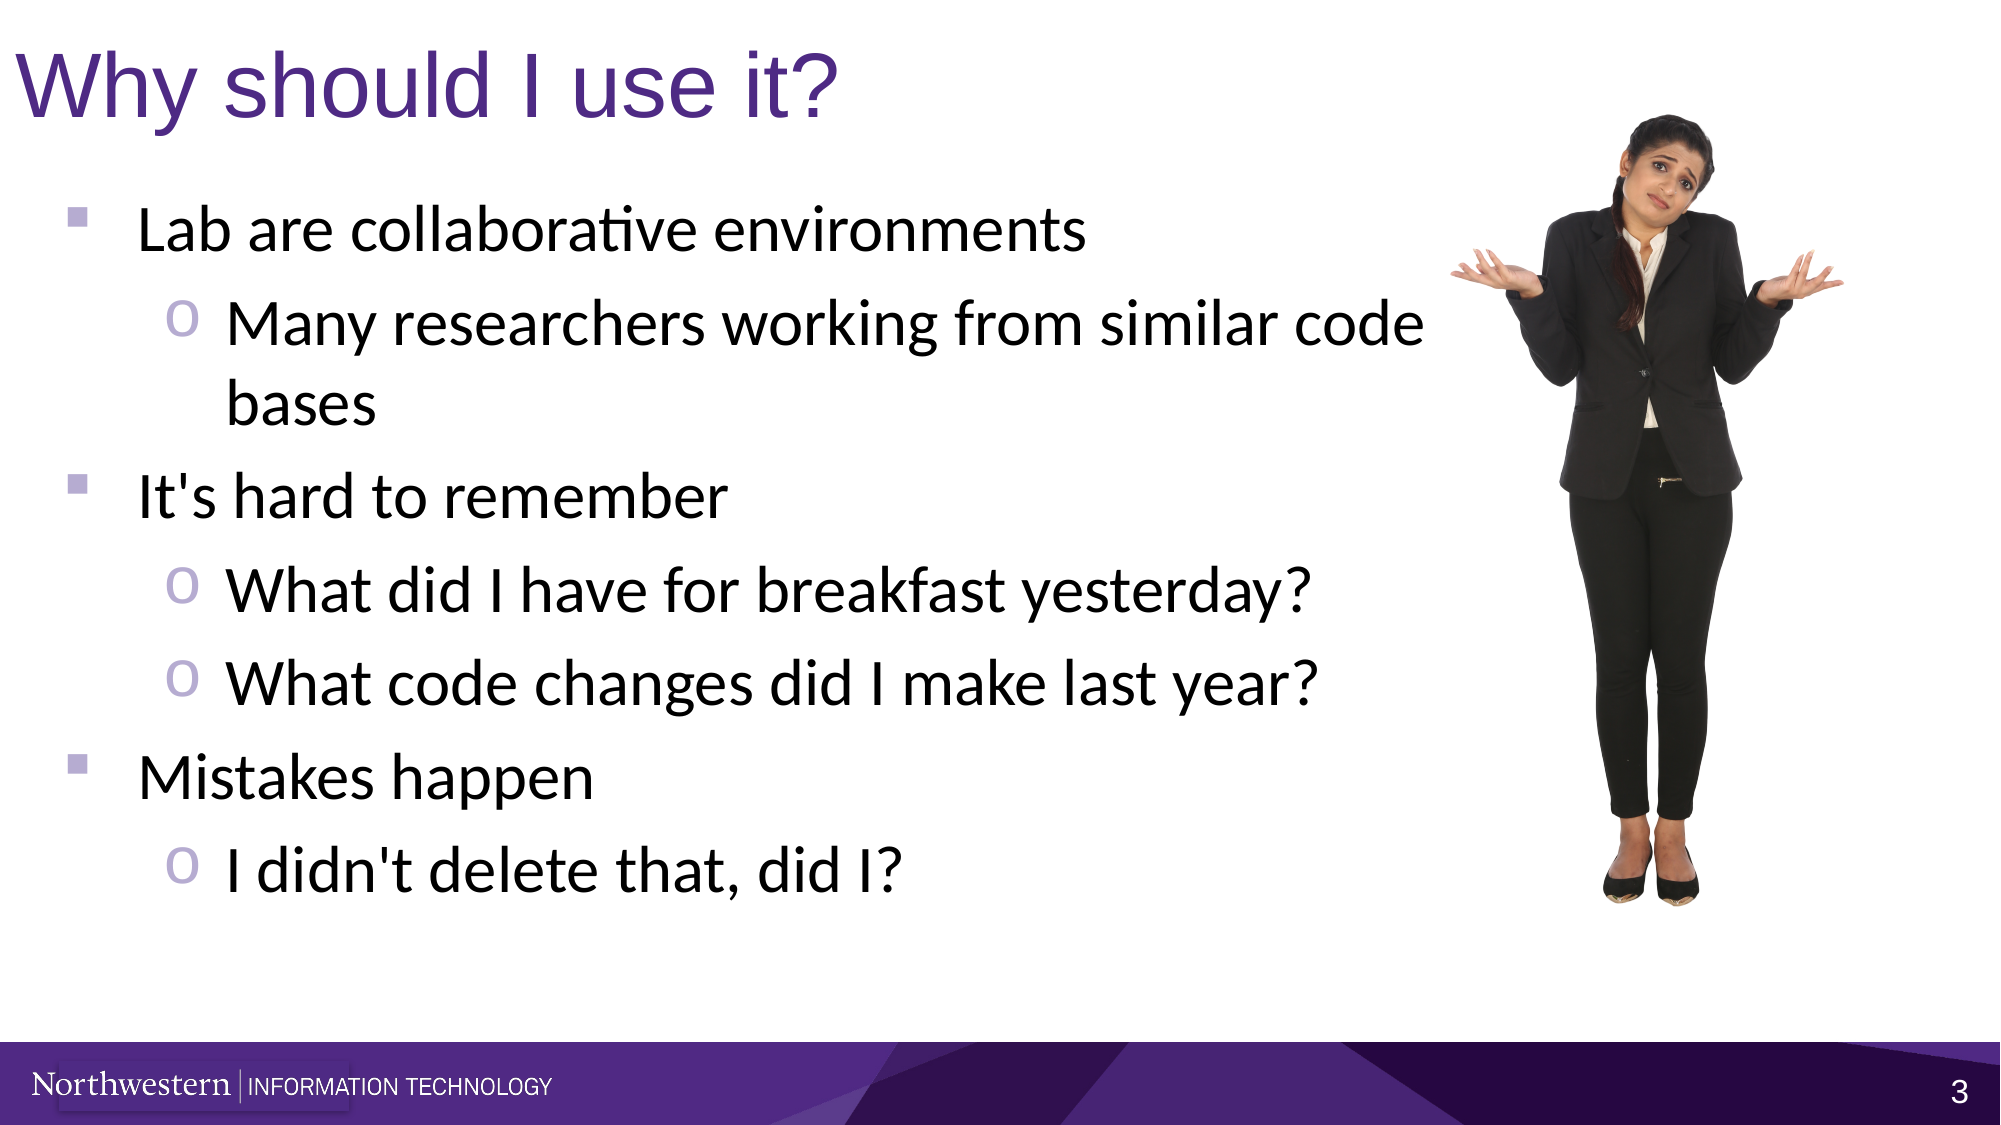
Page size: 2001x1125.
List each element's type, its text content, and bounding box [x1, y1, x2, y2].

text_box Why should I use it? [0, 7, 1934, 153]
list Lab are collaborative environments Many researchers working from similar code bases It's hard to remember What did I have for breakfast yesterday? What code changes did I make last year? Mistakes happen I didn't delete that, did I? [47, 177, 1450, 989]
picture [0, 0, 2000, 1125]
slide_number 3 [1517, 1057, 1984, 1118]
